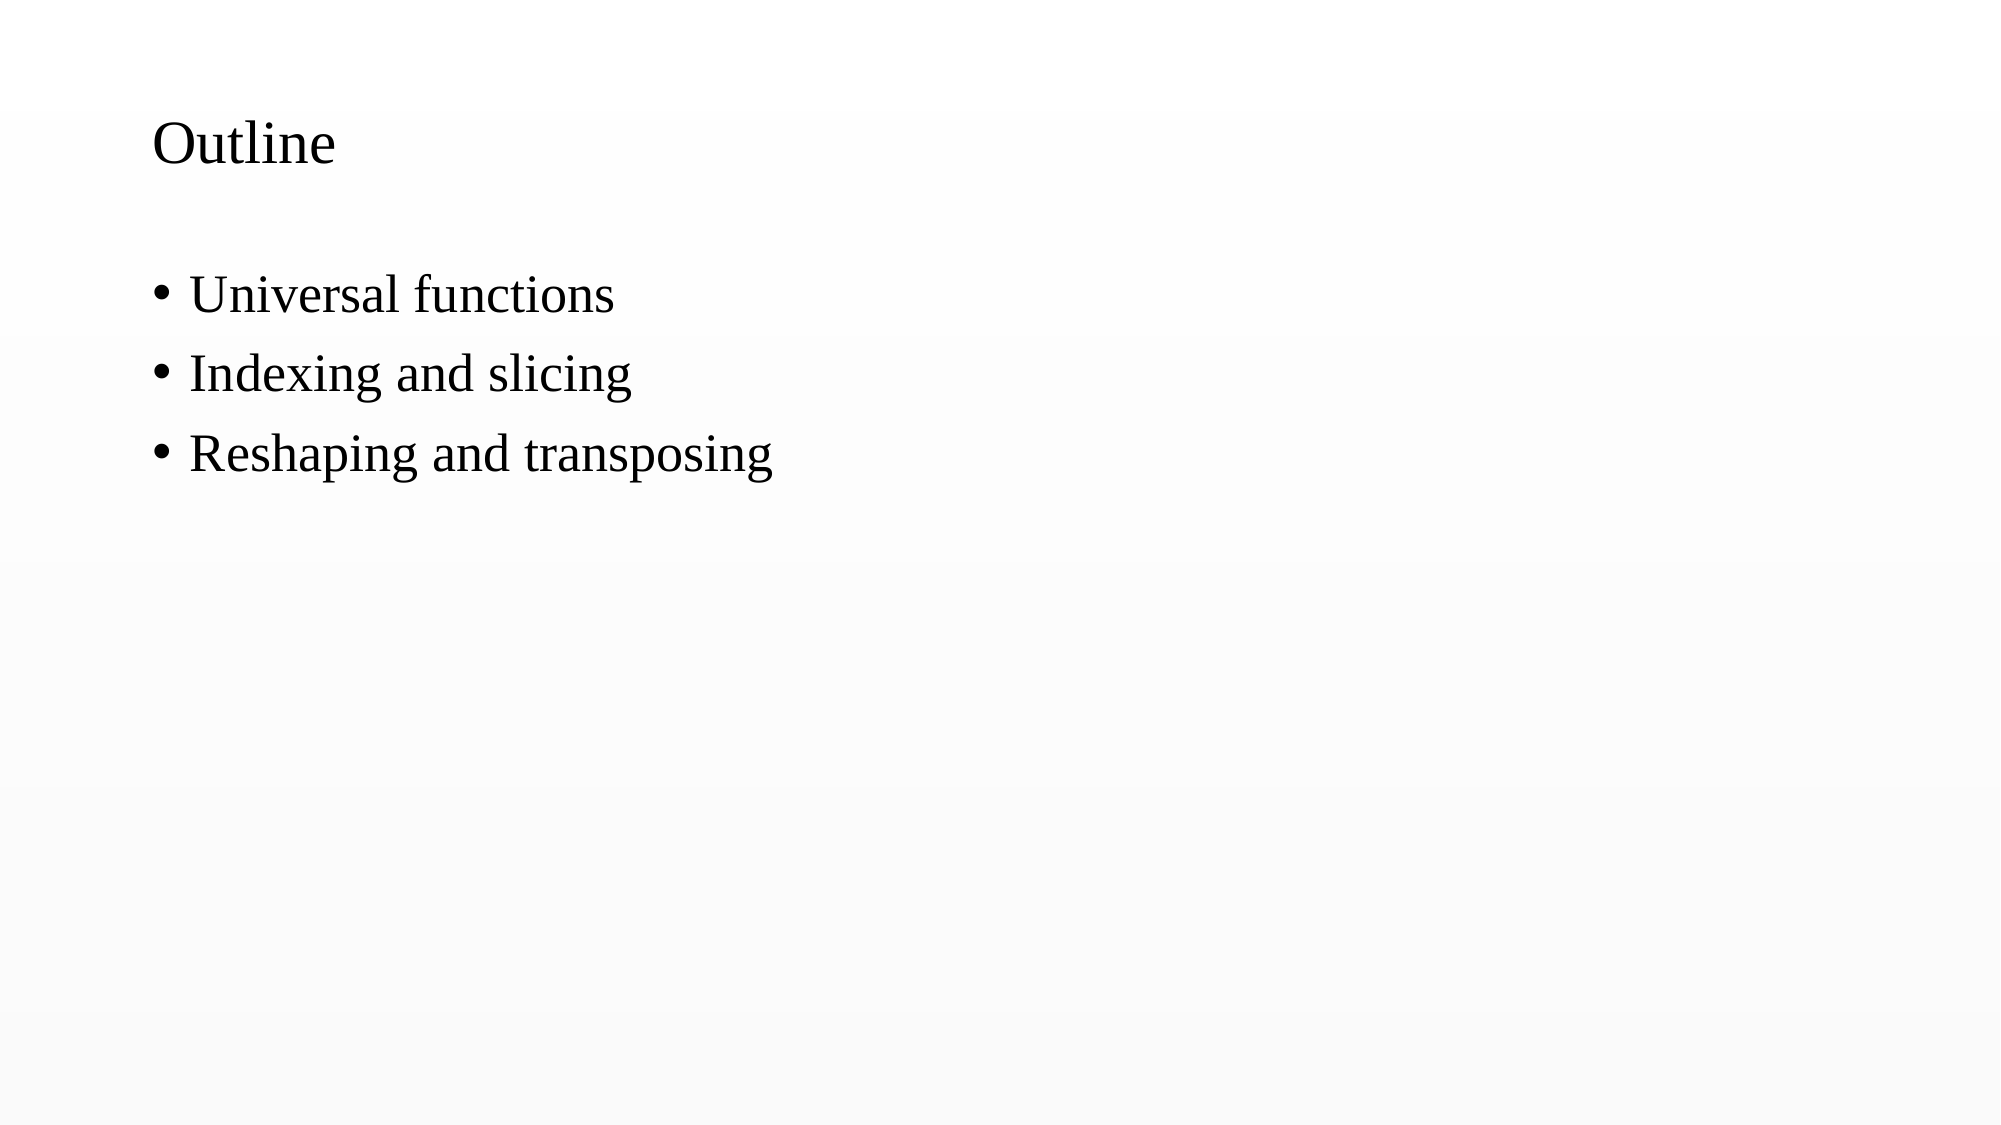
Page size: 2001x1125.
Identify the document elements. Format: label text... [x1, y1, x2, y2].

title Outline [137, 103, 1863, 186]
list Universal functions Indexing and slicing Reshaping and transposing [137, 258, 1863, 1014]
